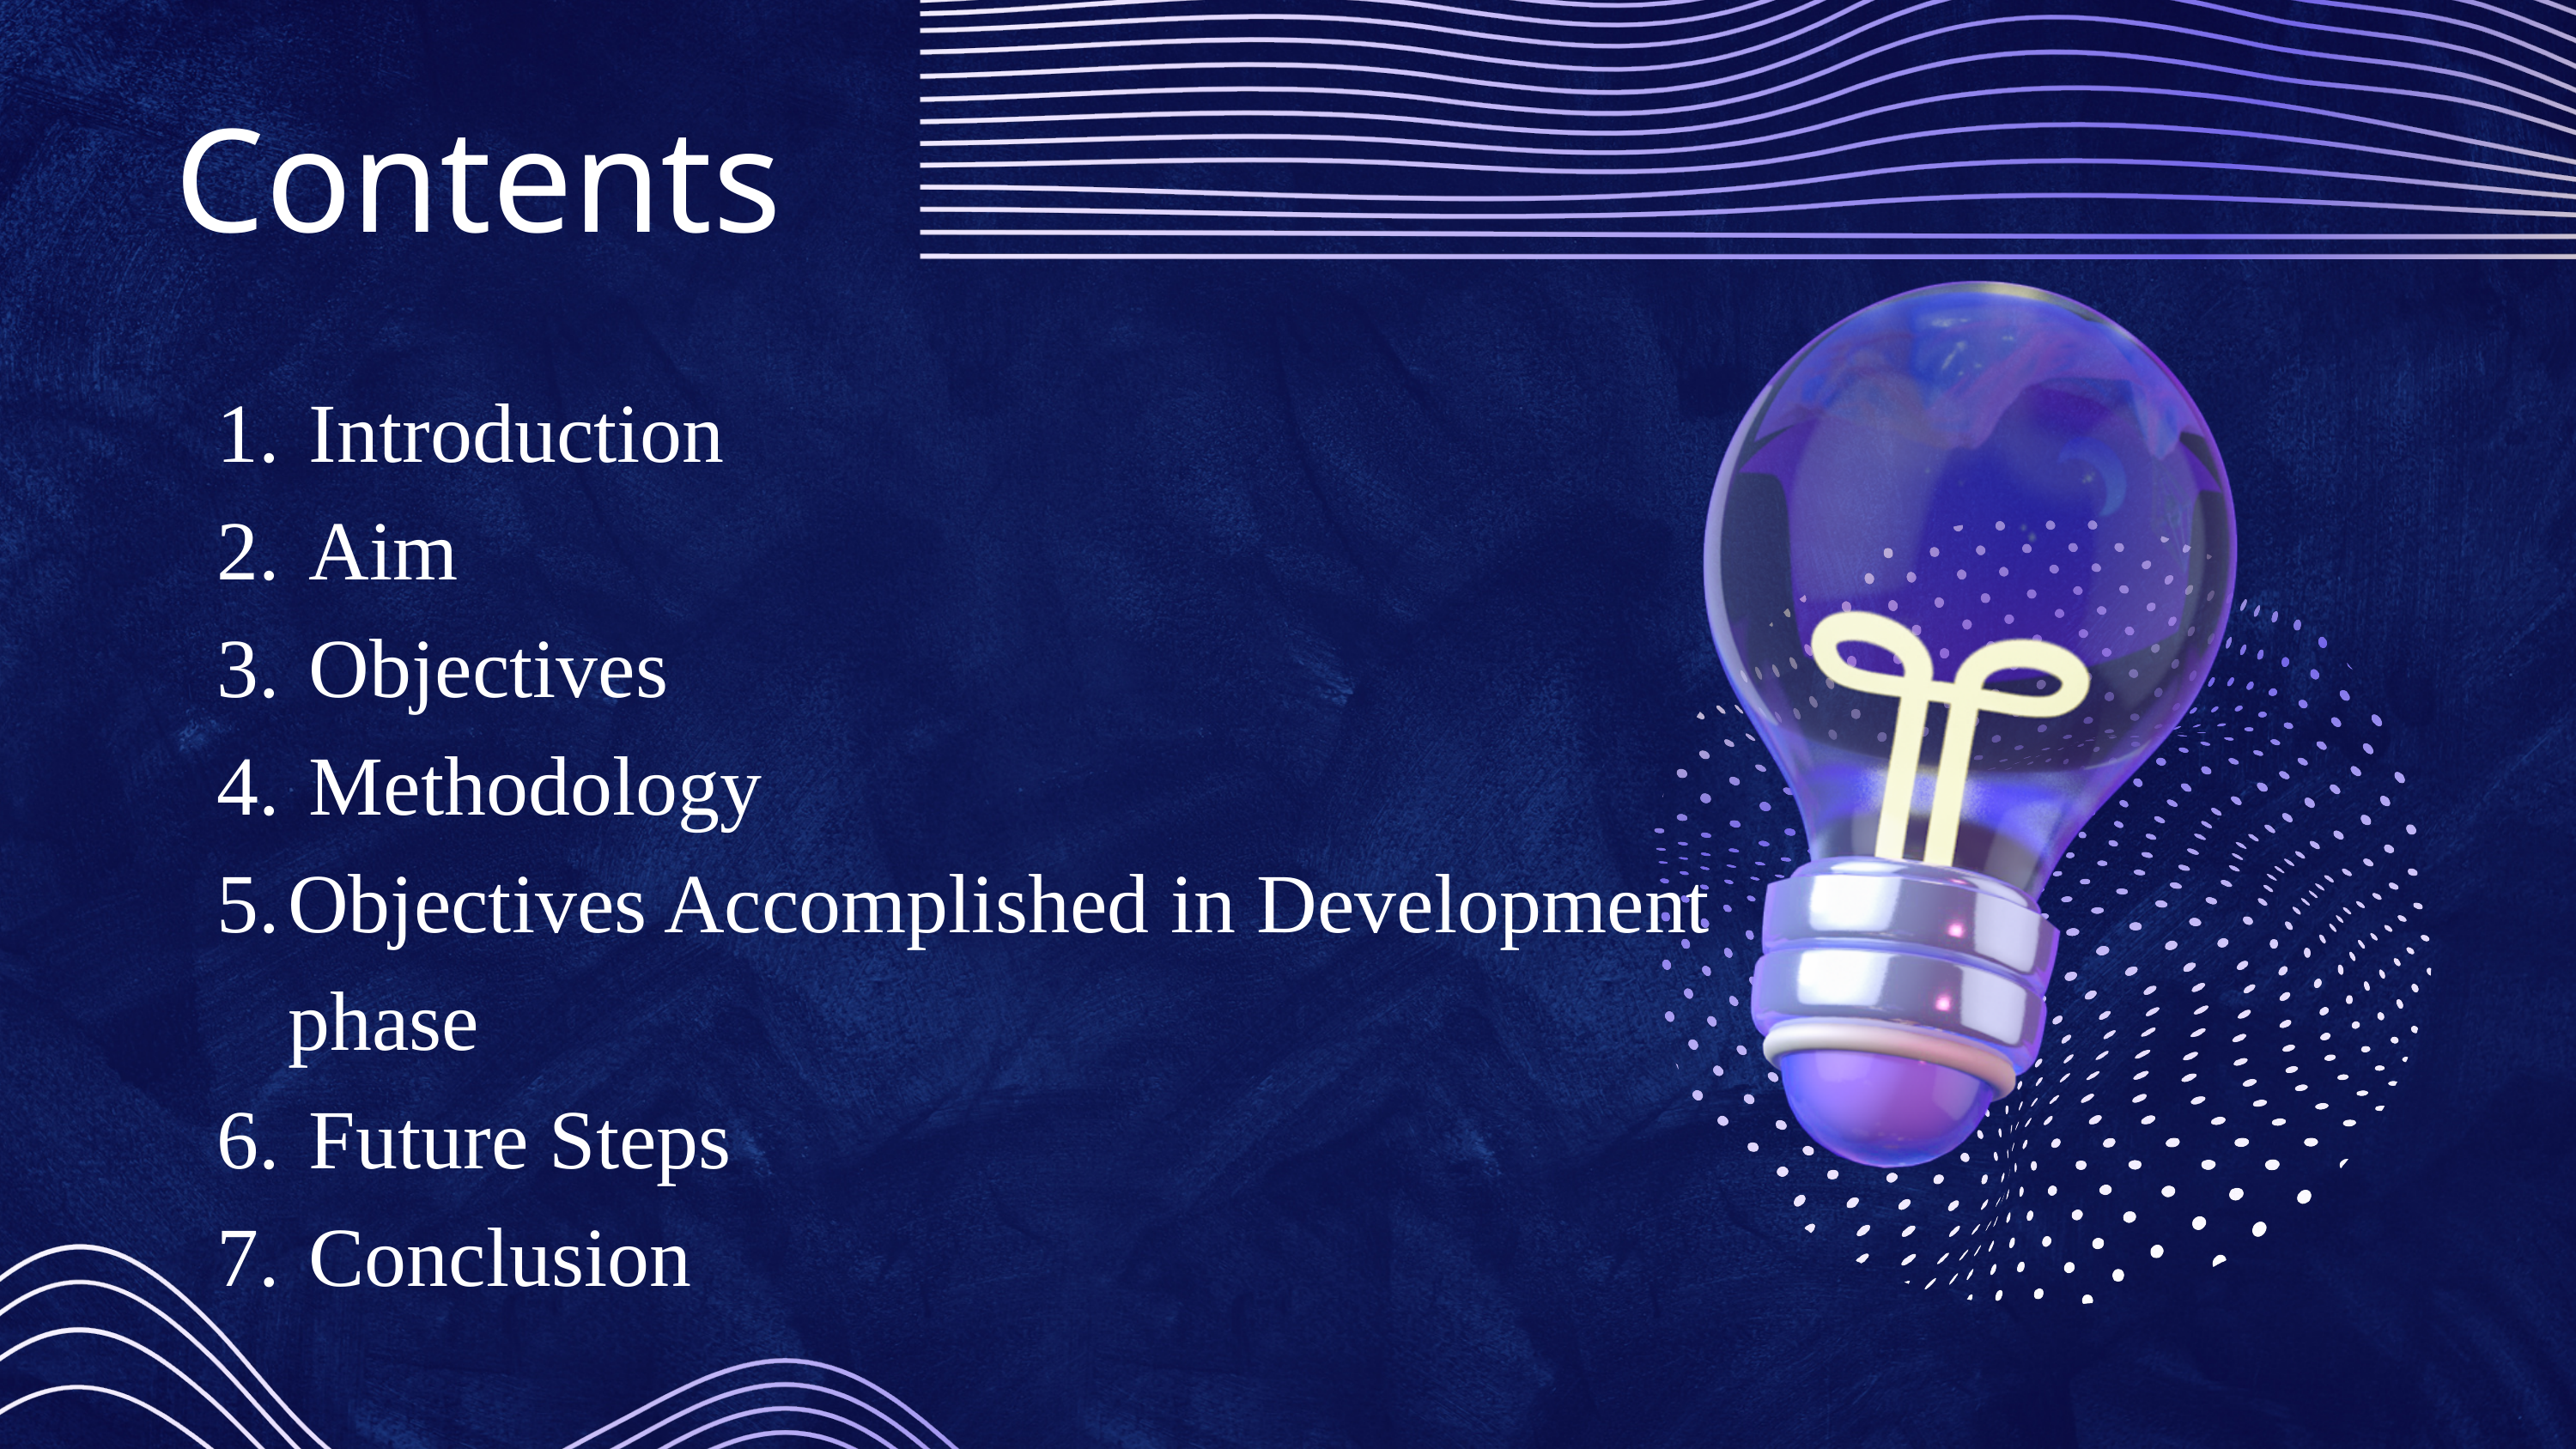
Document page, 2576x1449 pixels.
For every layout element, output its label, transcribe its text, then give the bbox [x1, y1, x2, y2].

text_box Contents [174, 112, 1288, 261]
text_box [918, 0, 2576, 259]
text_box [0, 1210, 1498, 1449]
text_box Introduction Aim Objectives Methodology Objectives Accomplished in Development phase Future Steps Conclusion [144, 361, 1743, 1303]
text_box [1703, 280, 2239, 1169]
text_box [1645, 520, 2432, 1304]
text_box [0, 0, 2576, 1449]
